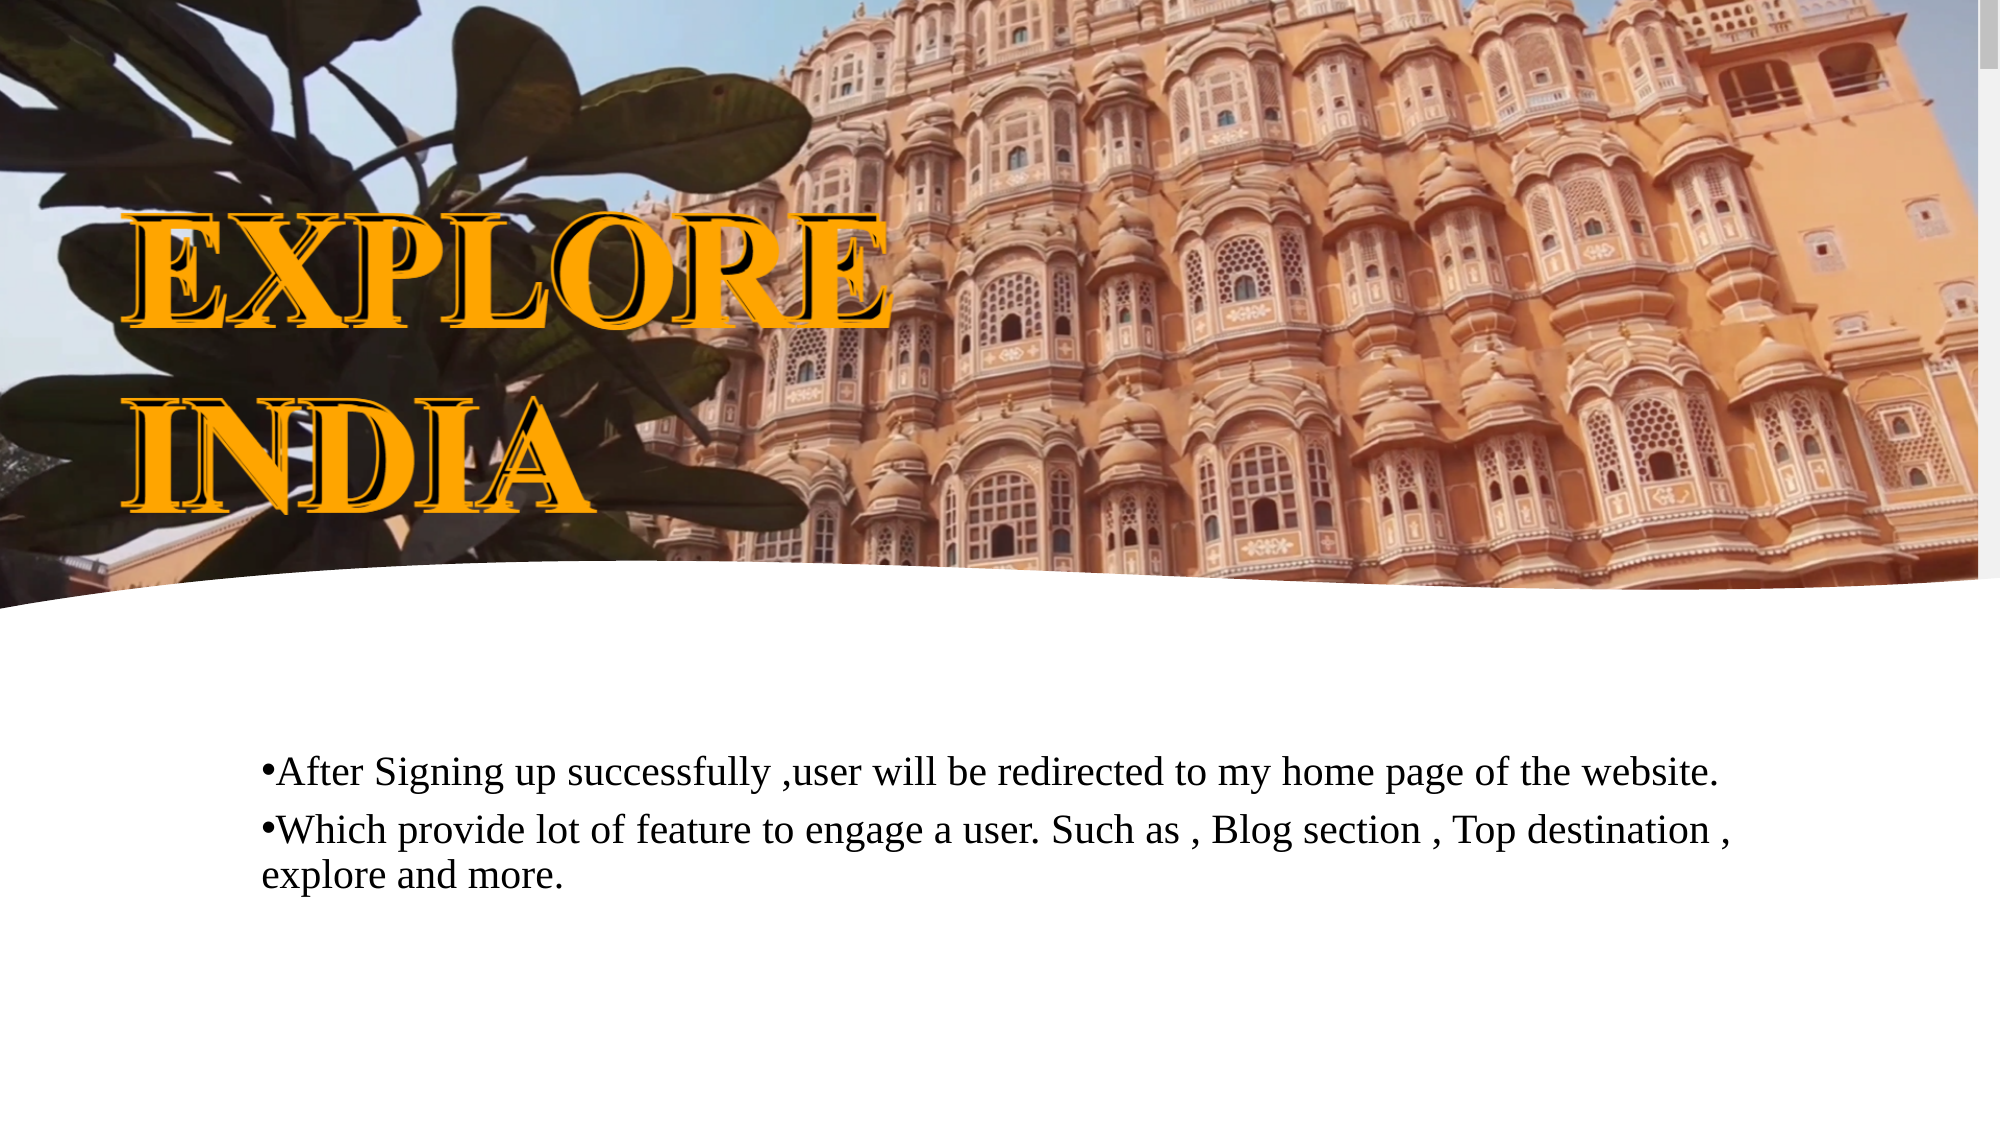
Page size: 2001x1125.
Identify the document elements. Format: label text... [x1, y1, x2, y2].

picture [0, 0, 2000, 609]
text_box After Signing up successfully ,user will be redirected to my home page of the website. Which provide lot of feature to engage a user. Such as , Blog section , Top destination , explore and more. [246, 622, 1829, 1025]
